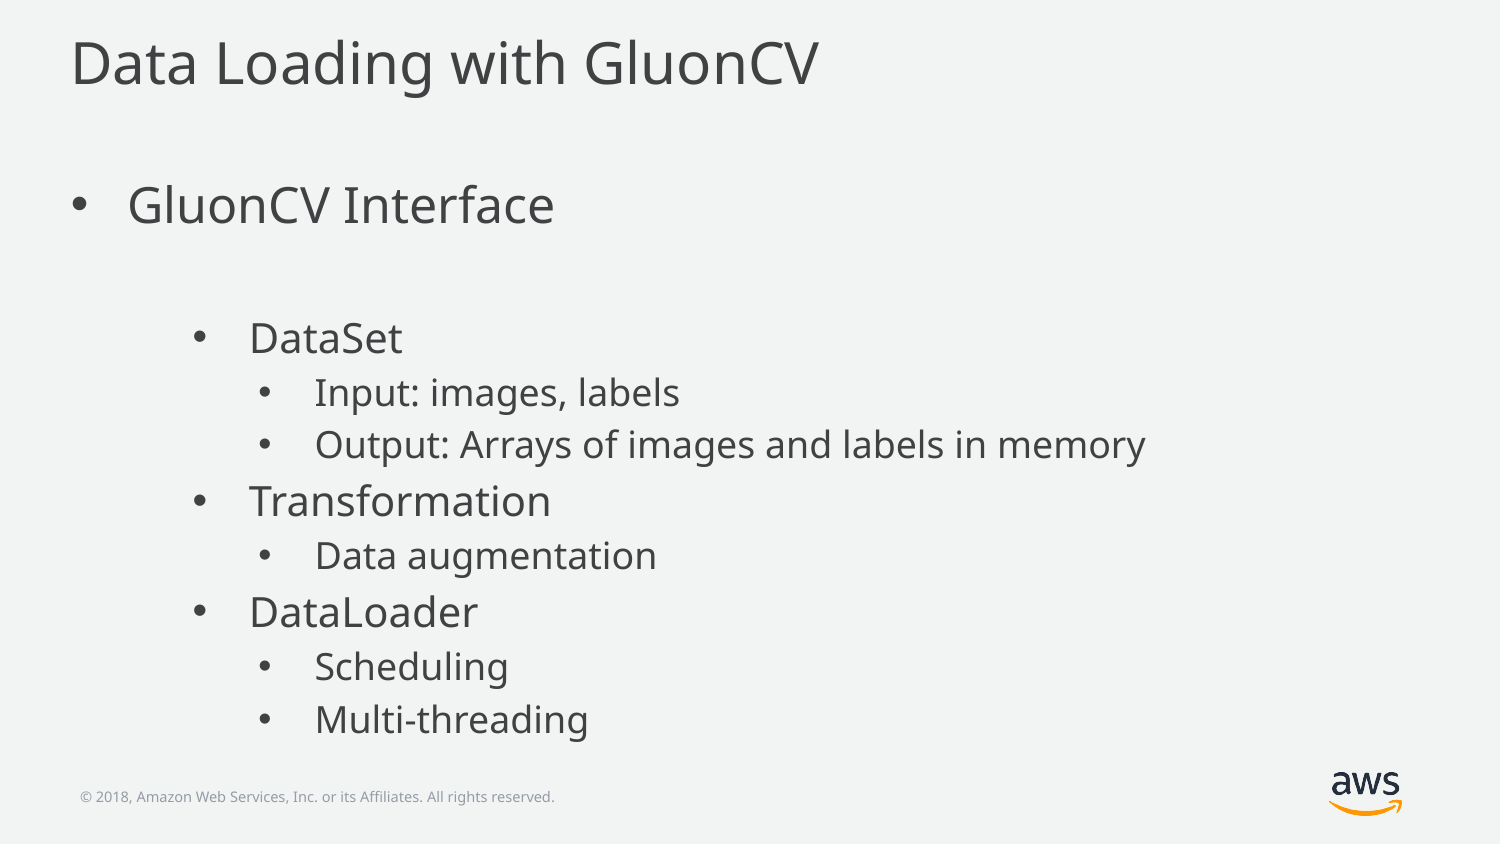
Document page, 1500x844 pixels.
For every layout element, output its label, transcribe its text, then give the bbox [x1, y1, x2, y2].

picture [1329, 772, 1402, 816]
title Data Loading with GluonCV [55, 18, 1402, 109]
list GluonCV Interface DataSet Input: images, labels Output: Arrays of images and labels in memory Transformation Data augmentation DataLoader Scheduling Multi-threading [55, 165, 1402, 749]
